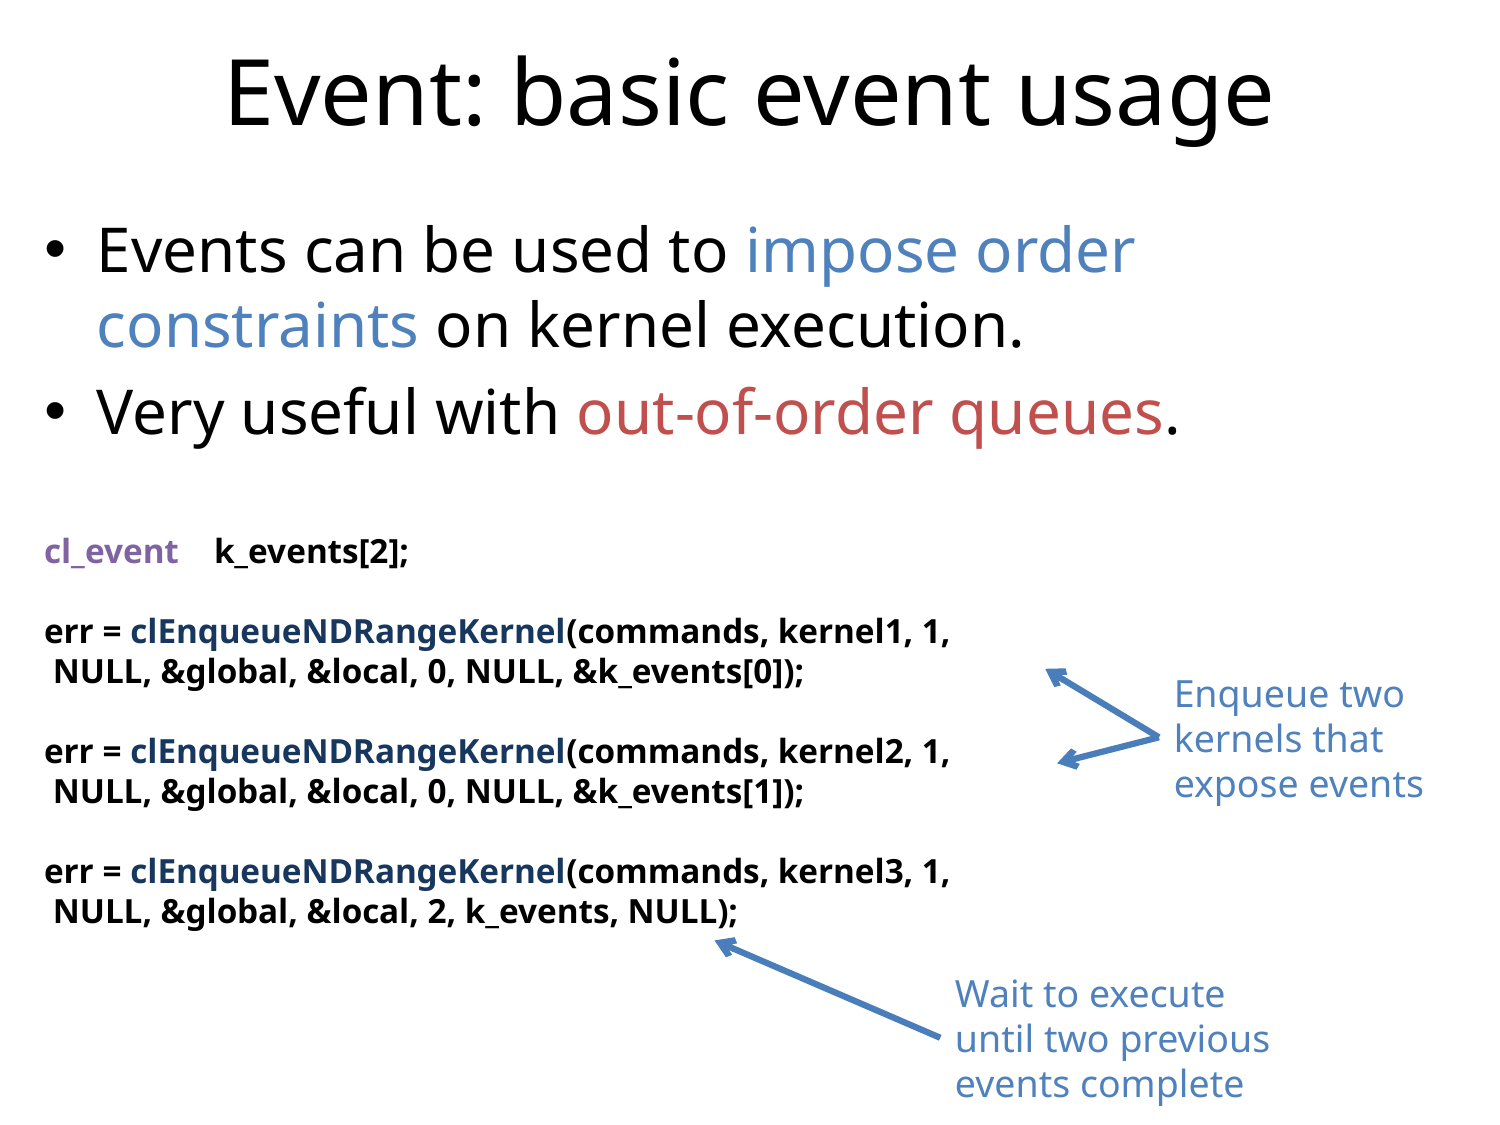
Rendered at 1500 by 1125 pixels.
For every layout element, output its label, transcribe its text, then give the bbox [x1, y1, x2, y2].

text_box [714, 940, 941, 1039]
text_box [1056, 737, 1160, 764]
list Events can be used to impose order constraints on kernel execution. Very useful with out-of-order queues. [29, 203, 1471, 457]
text_box Enqueue two kernels that expose events [1158, 662, 1490, 813]
title Event: basic event usage [75, 0, 1425, 183]
text_box Wait to execute until two previous events complete [940, 962, 1289, 1113]
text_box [1045, 668, 1160, 739]
text_box cl_event k_events[2]; err = clEnqueueNDRangeKernel(commands, kernel1, 1, NULL, &global, &local, 0, NULL, &k_events[0]); err = clEnqueueNDRangeKernel(commands, kernel2, 1, NULL, &global, &local, 0, NULL, &k_events[1]); err = clEnqueueNDRangeKernel(commands, kernel3, 1, NULL, &global, &local, 2, k_events, NULL); [29, 523, 1211, 938]
